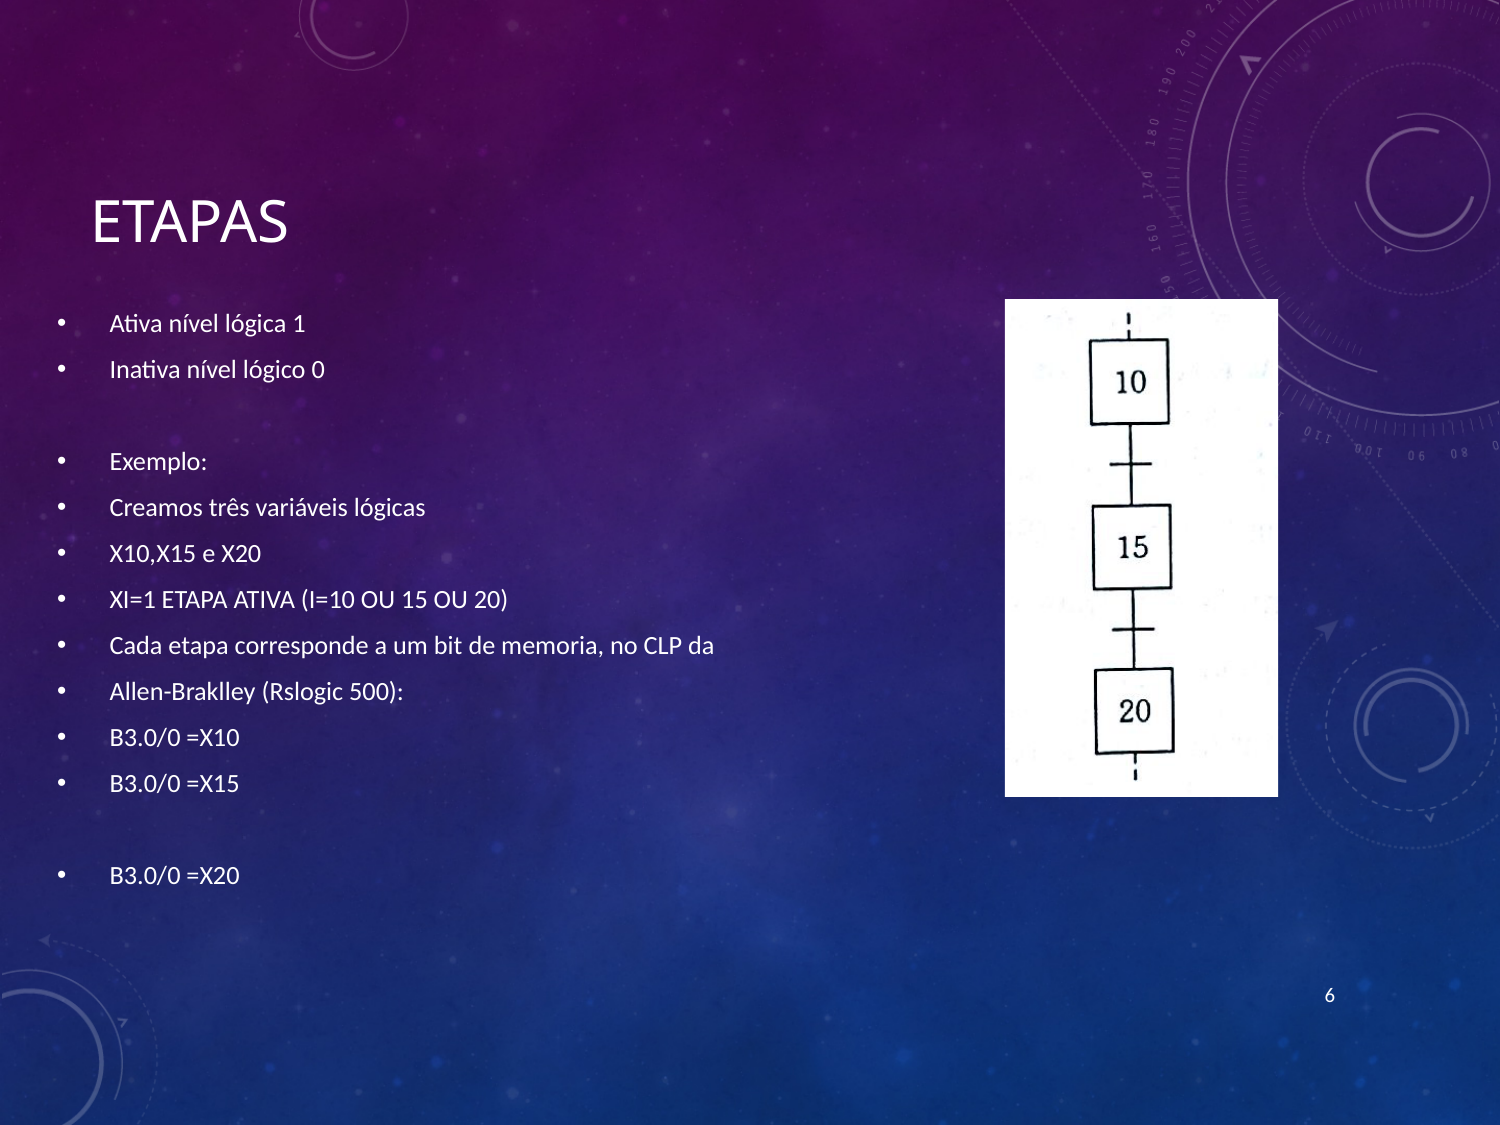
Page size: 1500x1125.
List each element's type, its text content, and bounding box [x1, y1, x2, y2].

slide_number 6 [1281, 963, 1350, 1025]
title etapas [75, 99, 1350, 339]
list Ativa nível lógica 1 Inativa nível lógico 0 Exemplo: Creamos três variáveis lógicas X10,X15 e X20 XI=1 ETAPA ATIVA (I=10 OU 15 OU 20) Cada etapa corresponde a um bit de memoria, no CLP da Allen-Braklley (Rslogic 500): B3.0/0 =X10 B3.0/0 =X15 B3.0/0 =X20 [42, 299, 1317, 898]
picture [0, 0, 1500, 1125]
